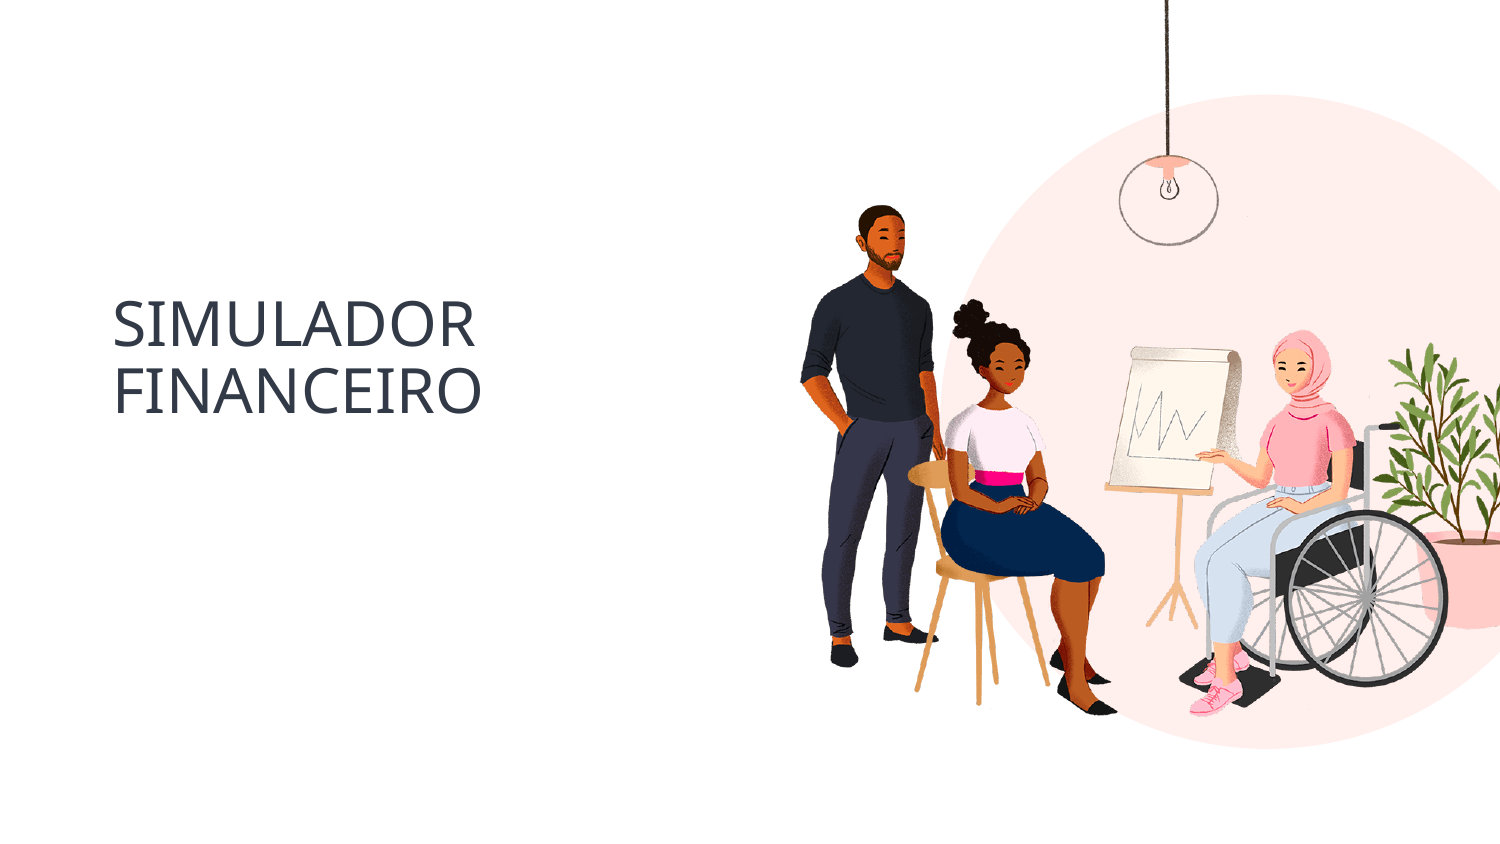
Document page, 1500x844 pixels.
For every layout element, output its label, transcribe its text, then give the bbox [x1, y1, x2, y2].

title SIMULADOR FINANCEIRO [112, 355, 786, 428]
picture [799, 0, 1500, 717]
